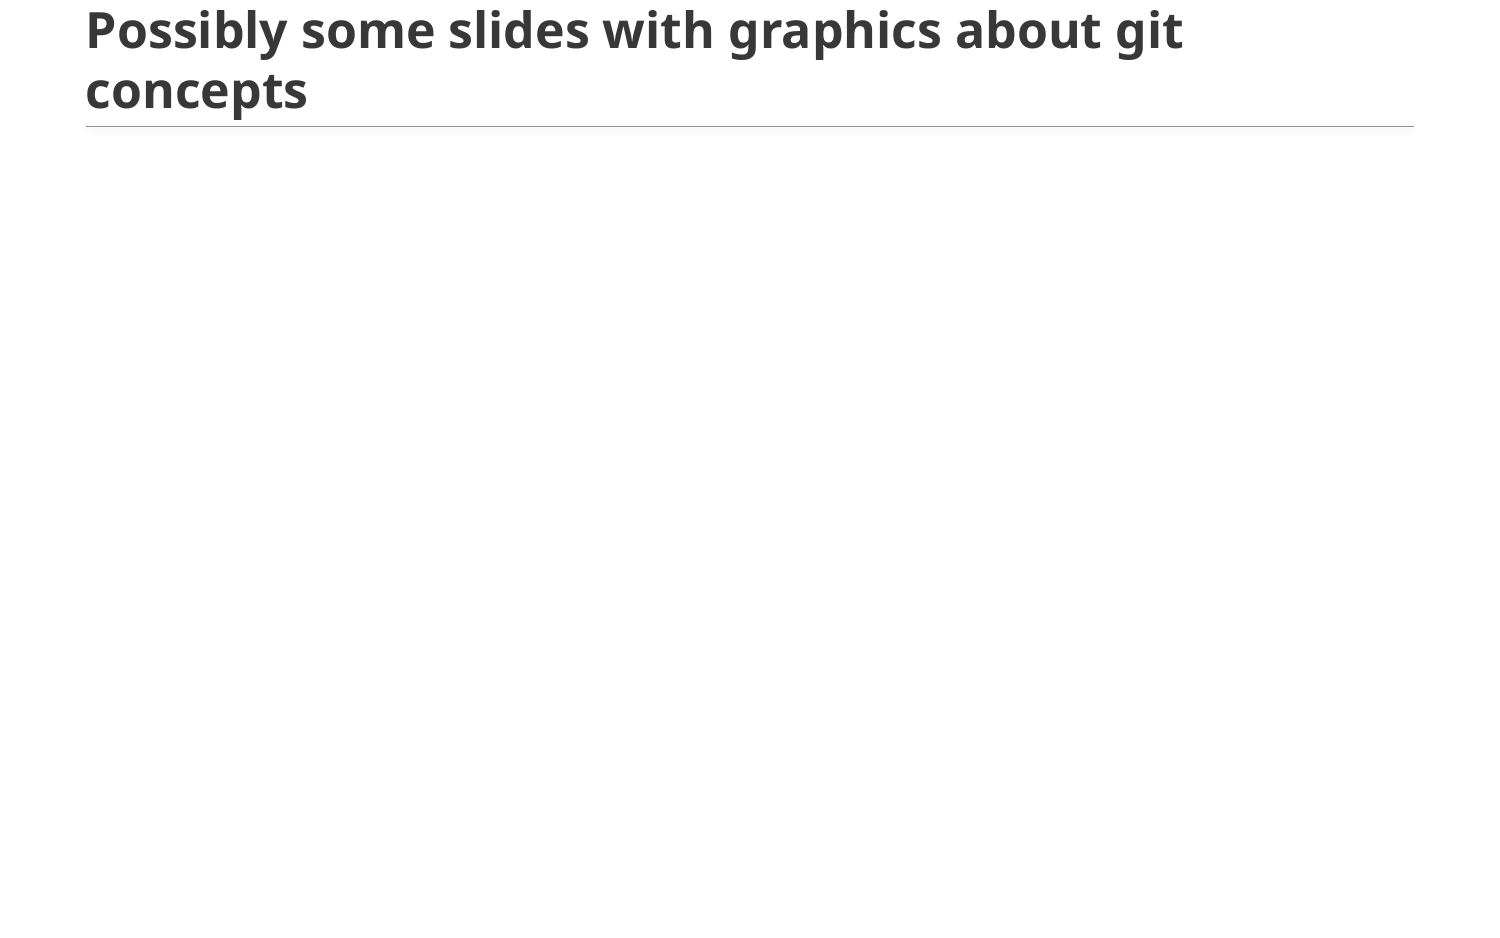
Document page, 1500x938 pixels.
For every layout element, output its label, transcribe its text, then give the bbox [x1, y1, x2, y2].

title Possibly some slides with graphics about git concepts [85, 54, 1345, 126]
